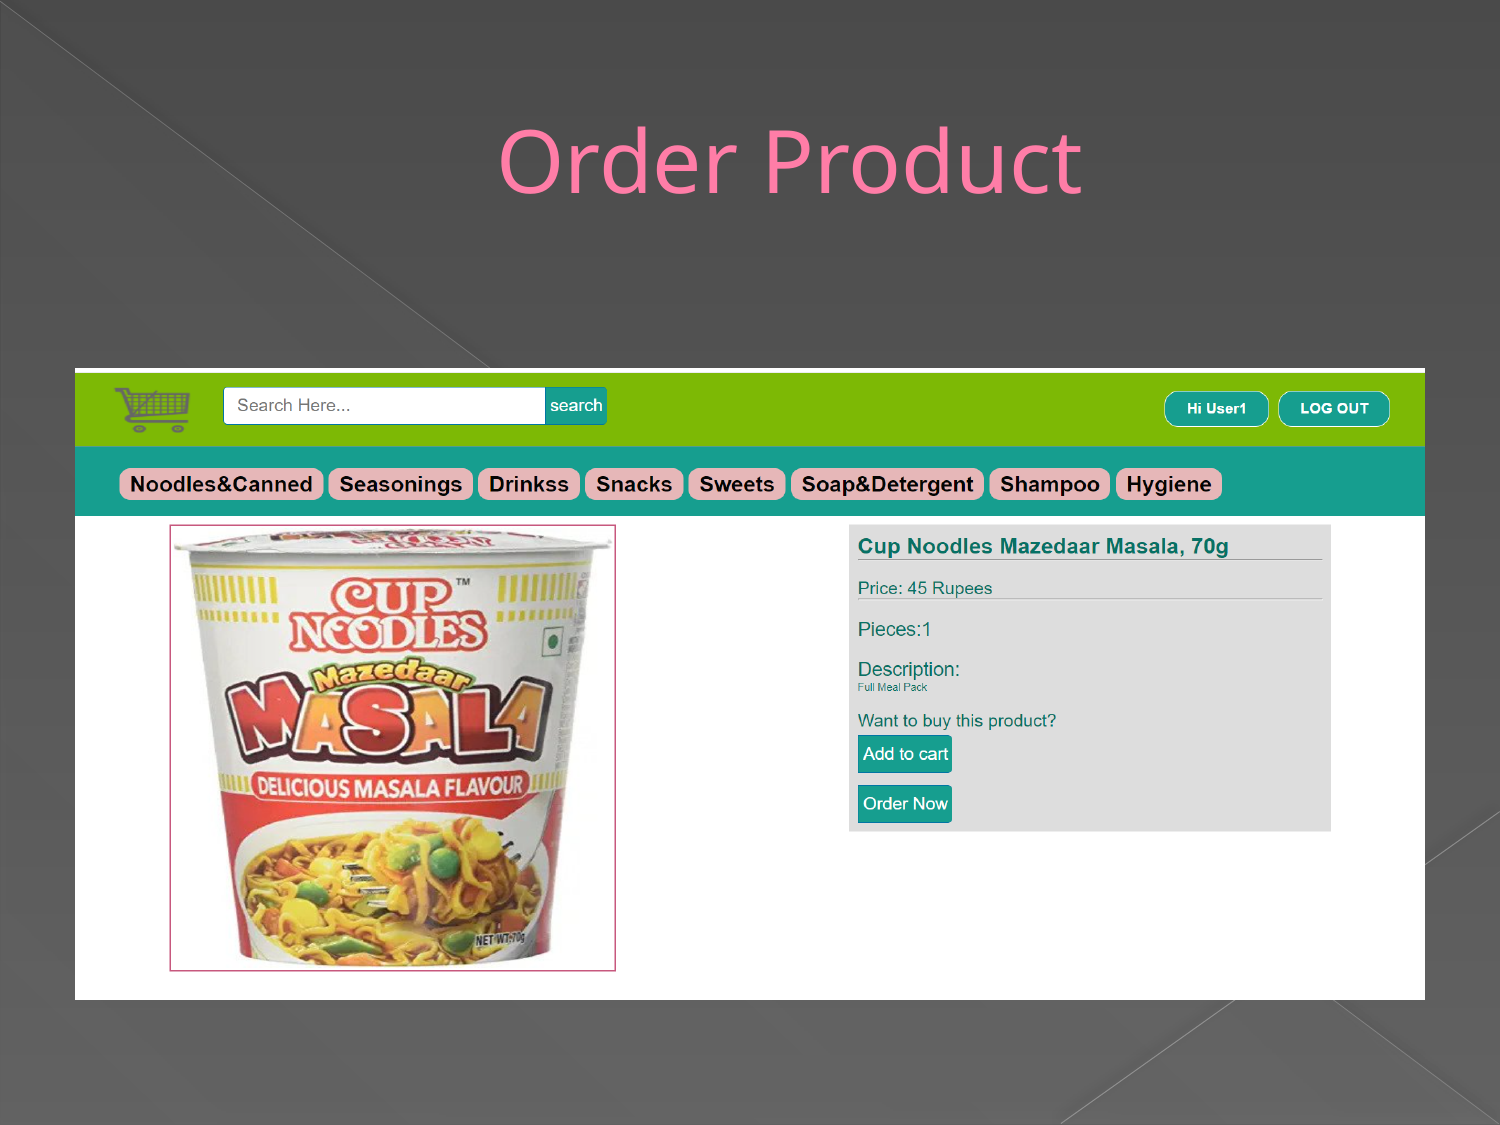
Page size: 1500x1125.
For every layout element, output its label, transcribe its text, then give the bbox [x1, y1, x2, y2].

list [74, 367, 1426, 1000]
title Order Product [75, 43, 1425, 274]
